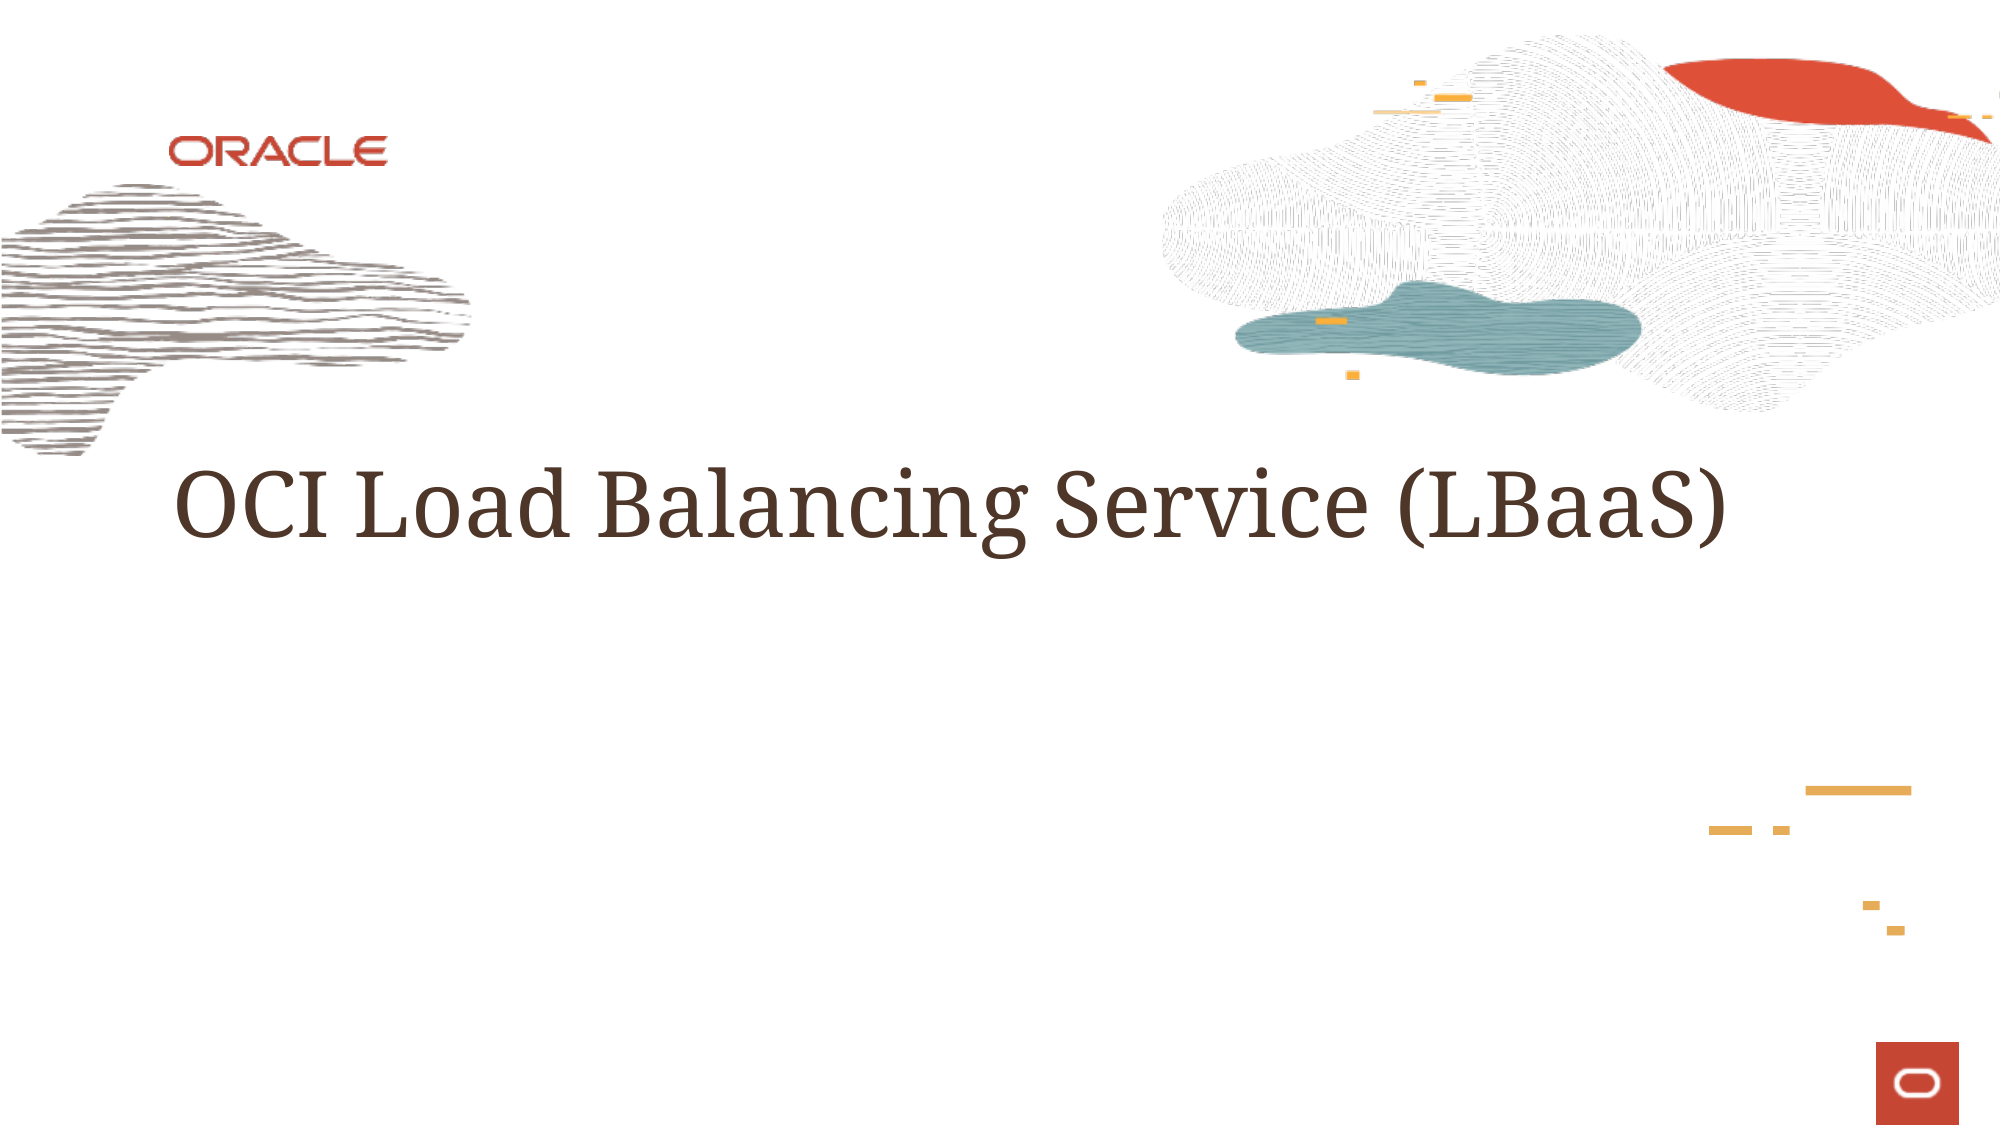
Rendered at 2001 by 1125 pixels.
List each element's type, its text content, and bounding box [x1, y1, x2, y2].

picture [1, 184, 472, 456]
picture [1161, 34, 2000, 413]
picture [169, 136, 388, 166]
title OCI Load Balancing Service (LBaaS) [172, 433, 1826, 583]
picture [1876, 1042, 1959, 1125]
